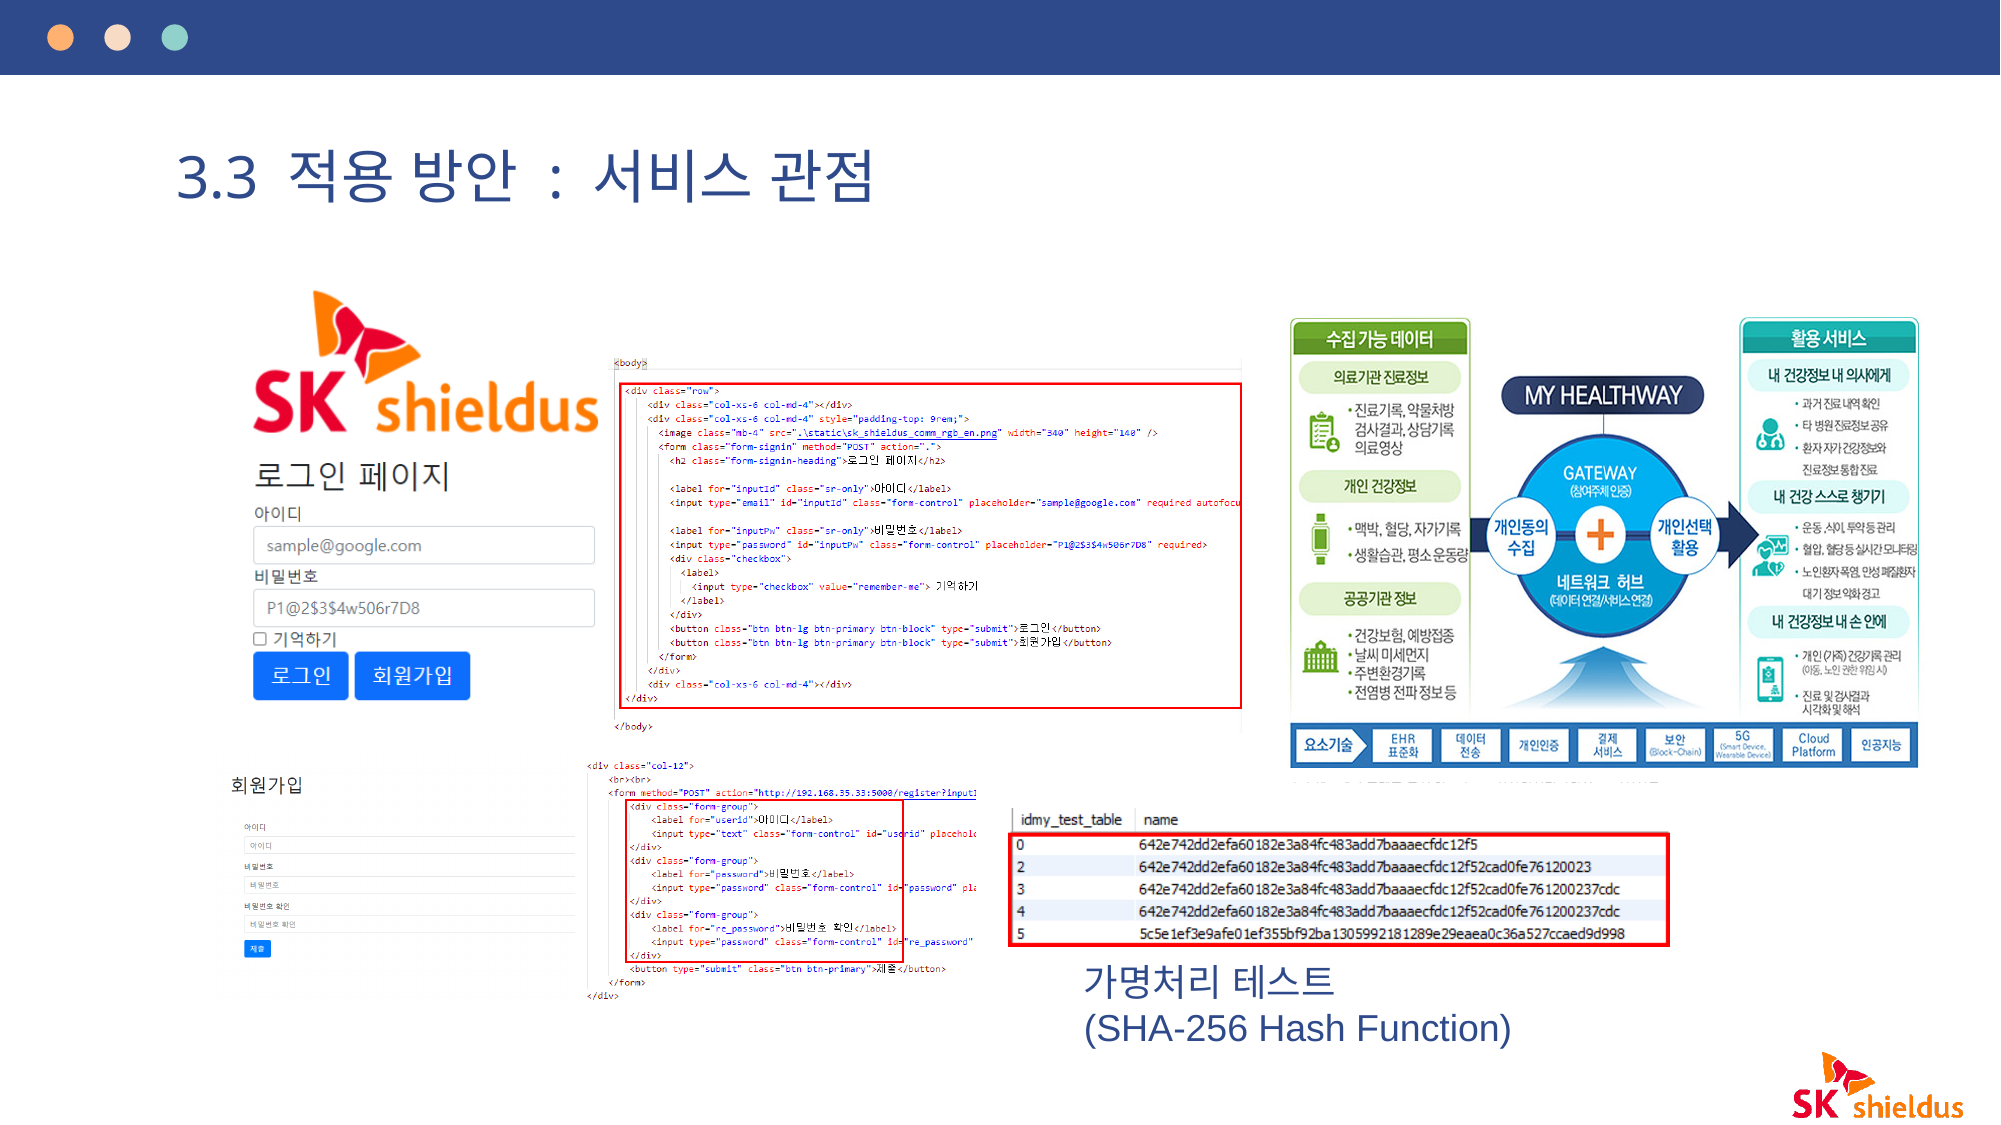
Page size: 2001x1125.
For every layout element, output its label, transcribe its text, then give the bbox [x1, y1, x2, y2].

picture [1007, 808, 1671, 948]
title 3.3 적용 방안 : 서비스 관점 [156, 120, 1844, 223]
text_box 가명처리 테스트 (SHA-256 Hash Function) [1069, 951, 1750, 1057]
picture [1792, 1052, 1963, 1118]
picture [91, 241, 1242, 1004]
picture [1279, 307, 1931, 783]
